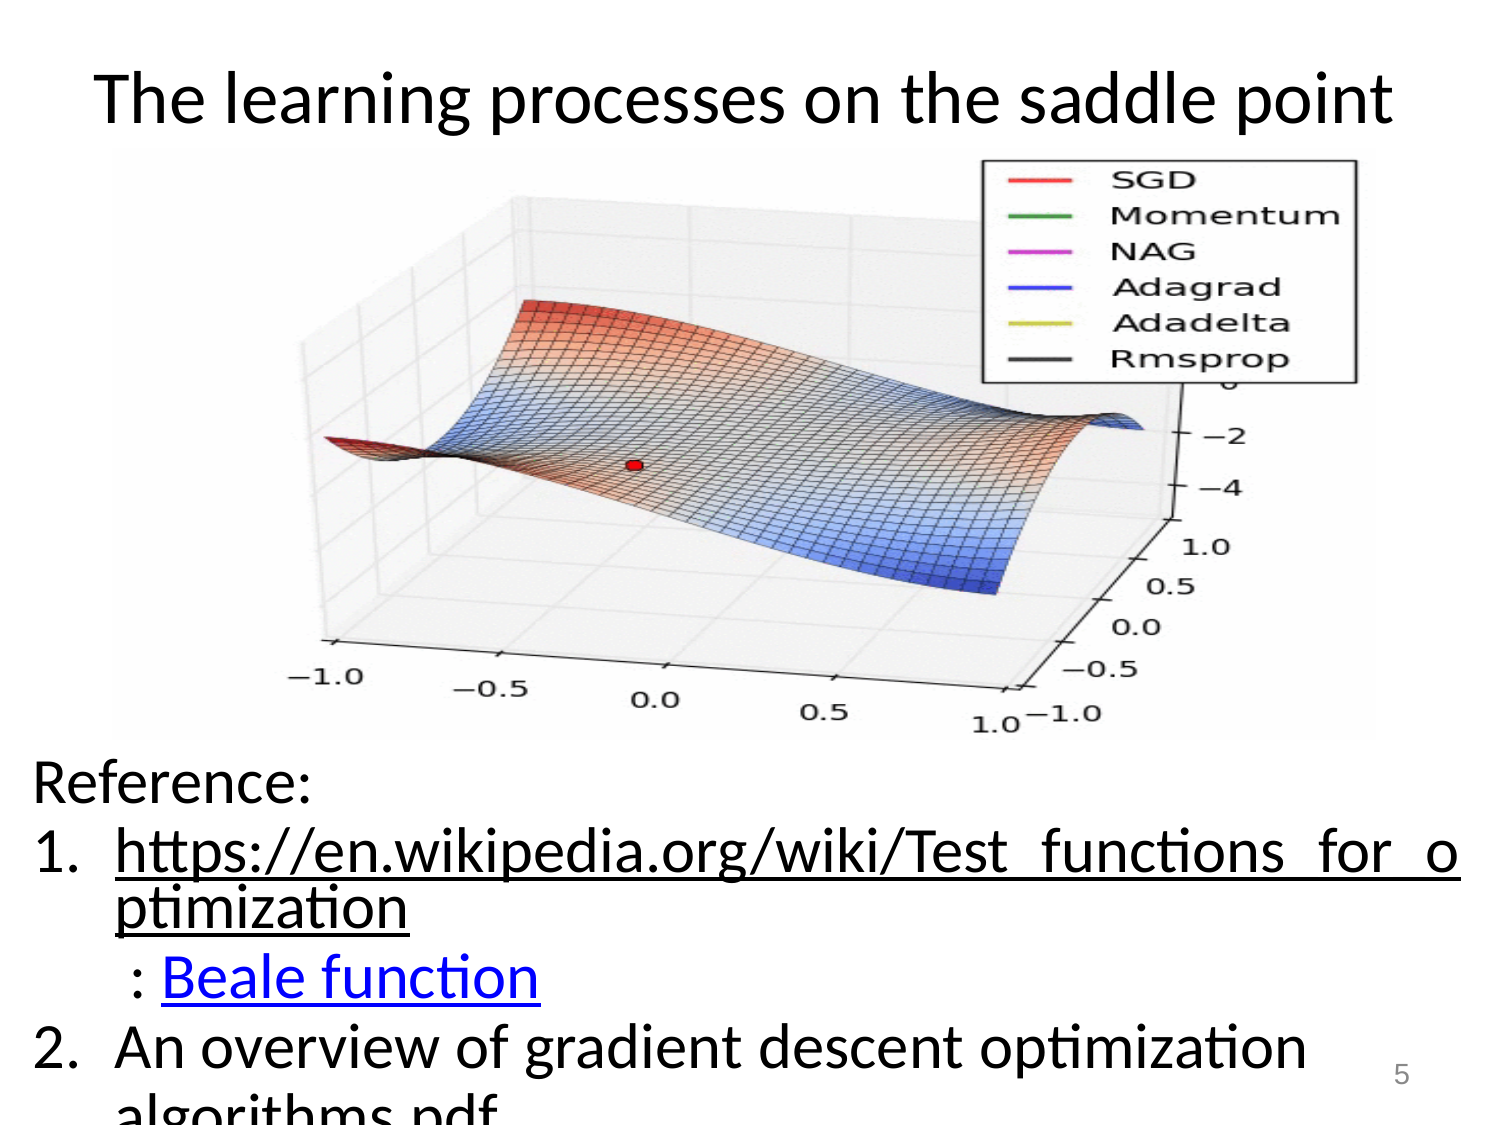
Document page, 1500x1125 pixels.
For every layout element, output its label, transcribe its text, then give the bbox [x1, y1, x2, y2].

list Reference: https://en.wikipedia.org/wiki/Test_functions_for_optimization : Beale function An overview of gradient descent optimization algorithms.pdf [17, 739, 1500, 1106]
title The learning processes on the saddle point [69, 0, 1420, 188]
slide_number 5 [1074, 1042, 1425, 1103]
picture [111, 148, 1377, 740]
